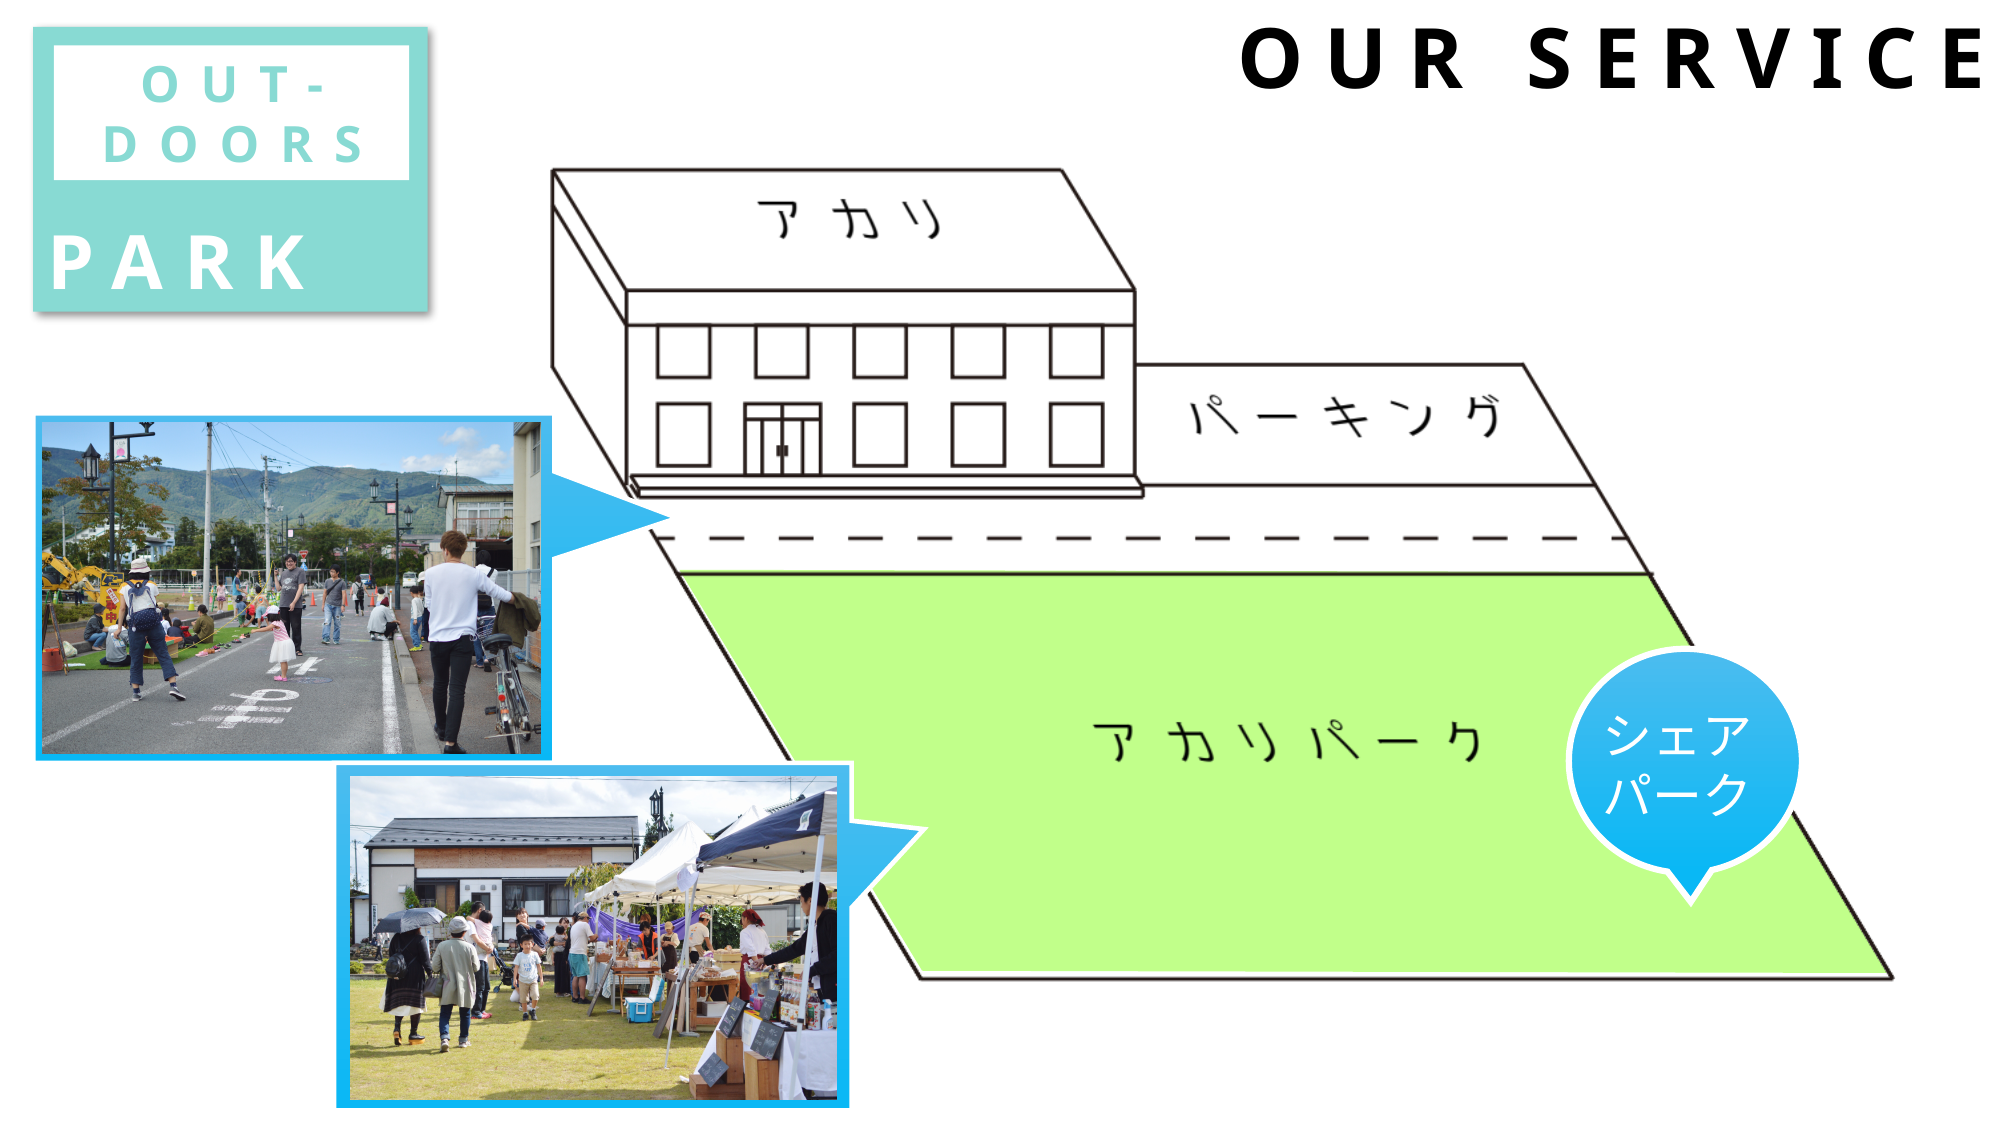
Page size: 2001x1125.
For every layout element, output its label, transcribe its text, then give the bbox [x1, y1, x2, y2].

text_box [33, 413, 555, 763]
text_box OUR SERVICE [0, 0, 2000, 113]
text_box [1568, 648, 1802, 873]
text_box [333, 762, 852, 1111]
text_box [33, 26, 428, 315]
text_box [529, 137, 1924, 1040]
